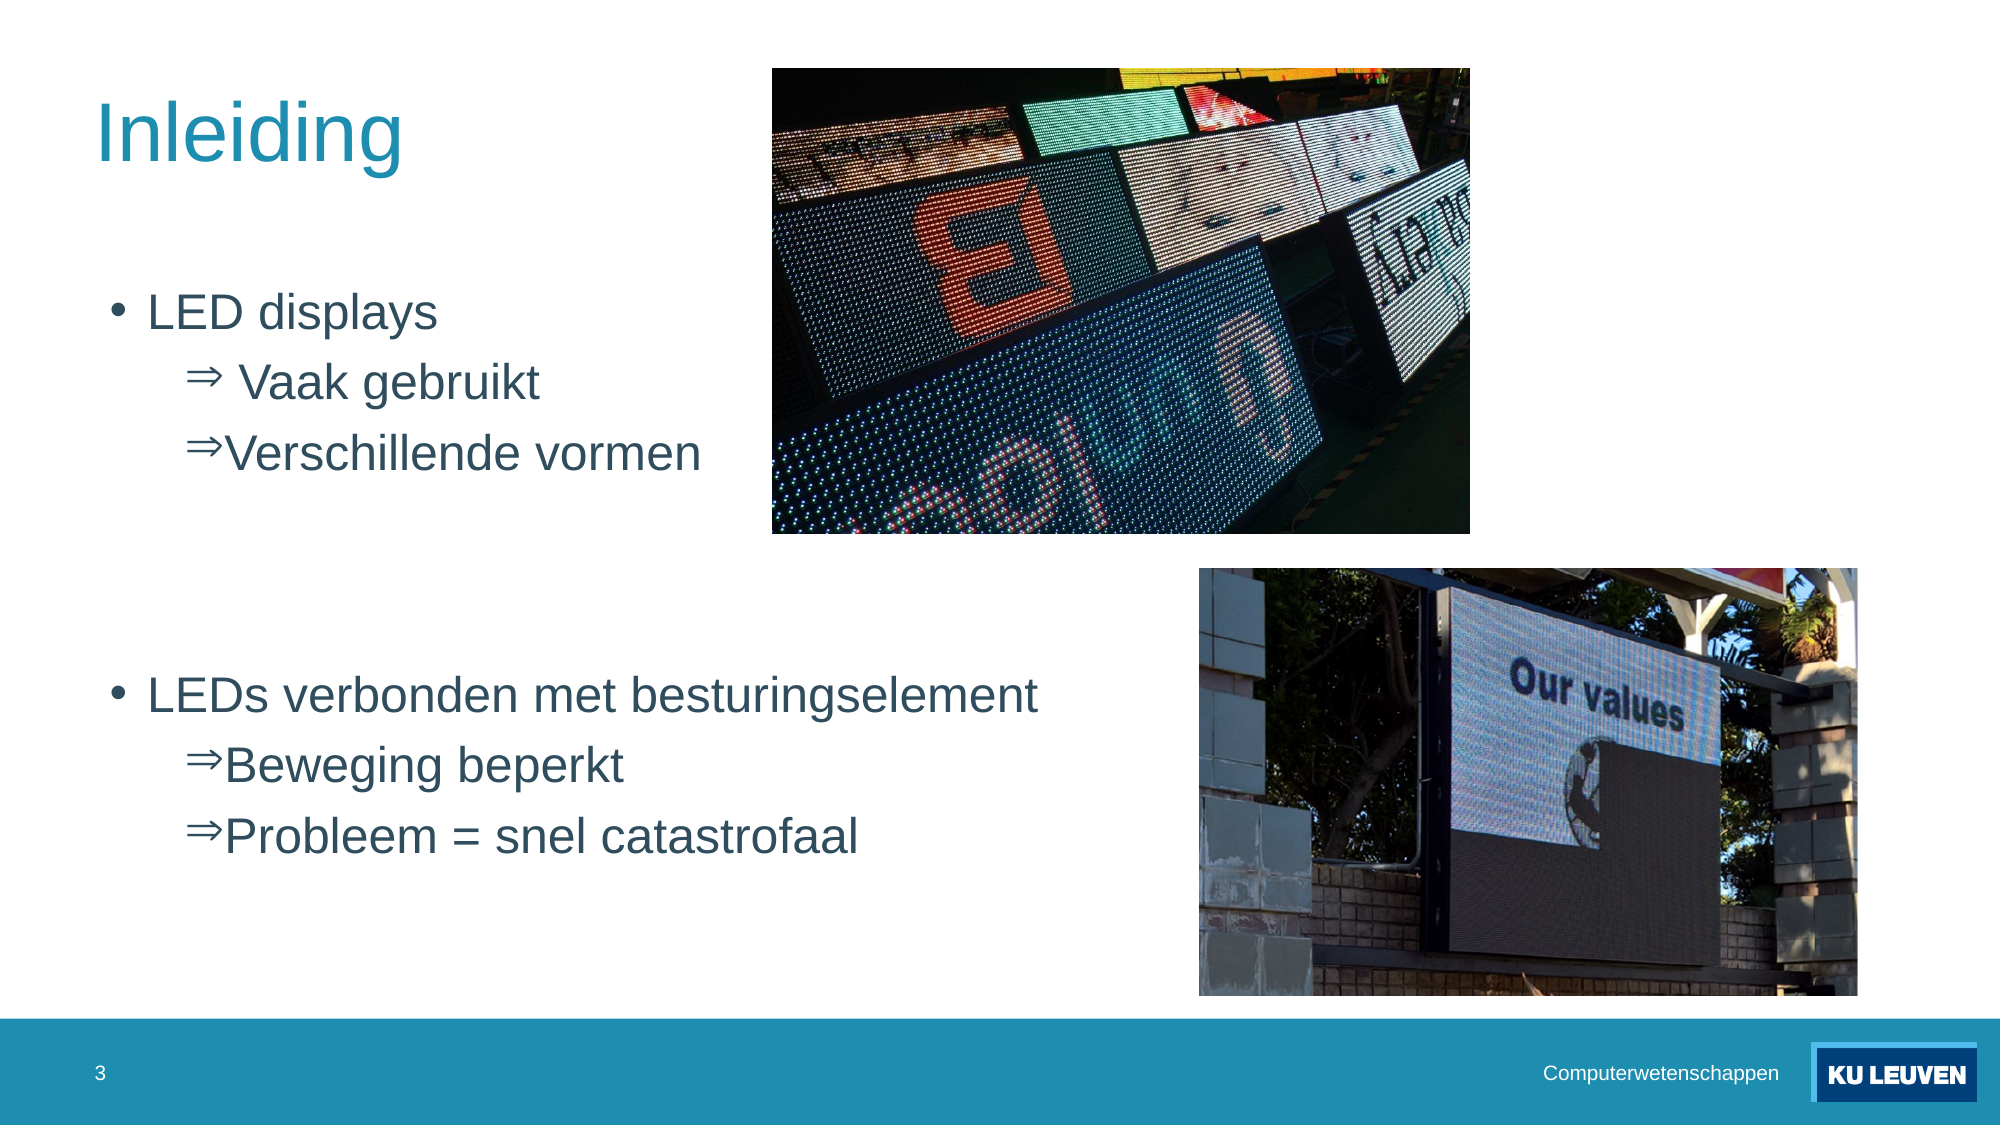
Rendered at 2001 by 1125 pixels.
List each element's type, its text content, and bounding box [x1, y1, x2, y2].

picture [772, 68, 1470, 534]
footer Computerwetenschappen [989, 1018, 1809, 1125]
picture [1811, 1042, 1977, 1102]
list LED displays Vaak gebruikt Verschillende vormen LEDs verbonden met besturingselement Beweging beperkt Probleem = snel catastrofaal [94, 271, 1906, 1004]
slide_number 3 [94, 1018, 201, 1125]
picture [1199, 568, 1858, 996]
title Inleiding [94, 33, 1906, 223]
